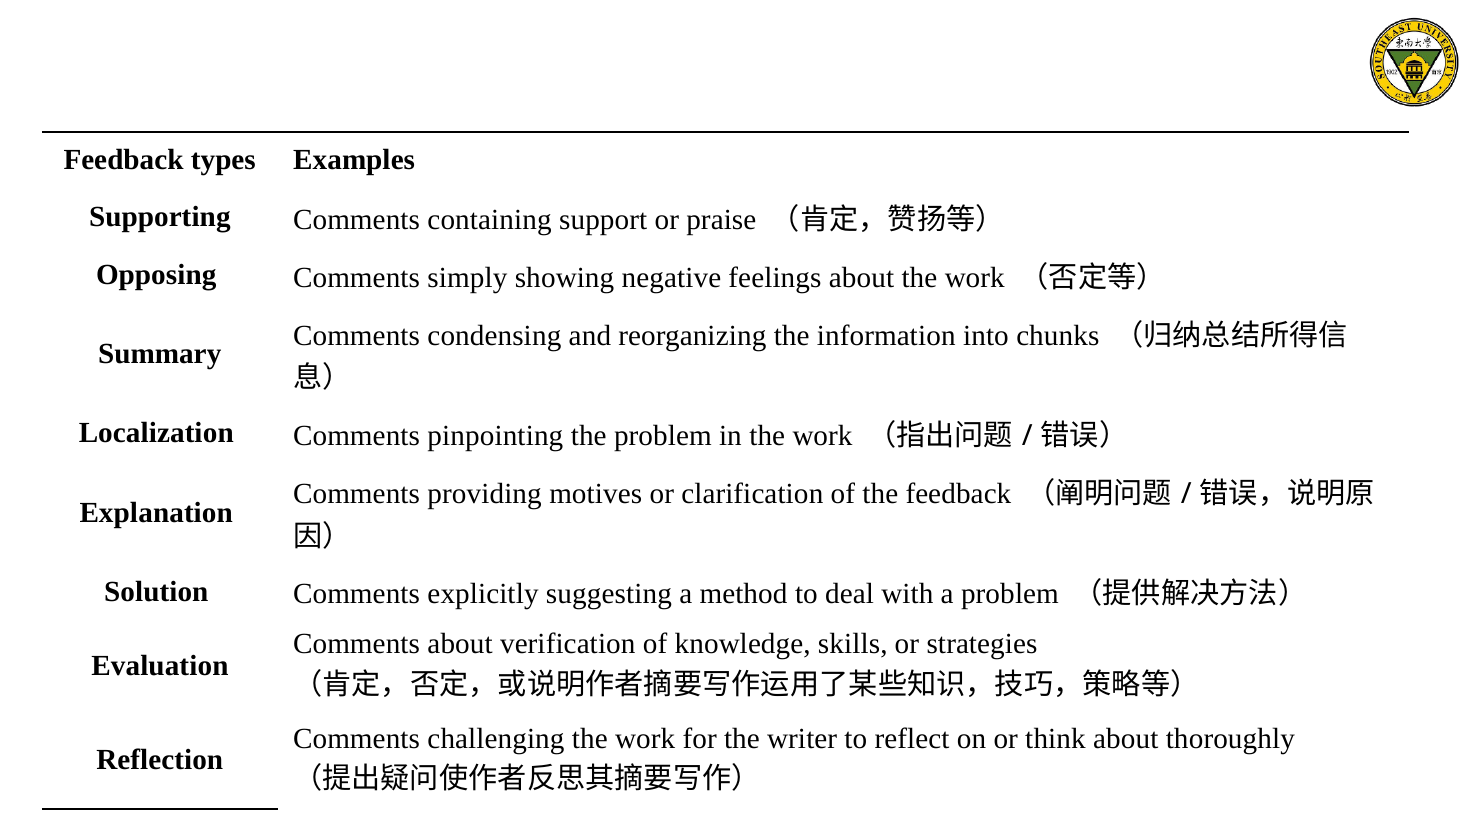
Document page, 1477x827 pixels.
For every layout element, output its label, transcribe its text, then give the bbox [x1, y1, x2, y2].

table_cell Comments simply showing negative feelings about the work （否定等） [278, 246, 1409, 304]
table_cell Reflection [42, 710, 278, 808]
picture [1368, 17, 1459, 107]
table_cell Solution [42, 562, 278, 620]
table_header Examples [278, 133, 1409, 188]
table_cell Opposing [42, 246, 278, 304]
table_cell Summary [42, 304, 278, 404]
table_cell Localization [42, 404, 278, 462]
table_cell Comments pinpointing the problem in the work （指出问题/错误） [278, 404, 1409, 462]
table_cell Explanation [42, 462, 278, 562]
table_cell Evaluation [42, 620, 278, 710]
table_cell Comments containing support or praise （肯定，赞扬等） [278, 188, 1409, 246]
table_cell Comments providing motives or clarification of the feedback （阐明问题/错误，说明原因） [278, 462, 1409, 562]
table_cell Comments about verification of knowledge, skills, or strategies （肯定，否定，或说明作者摘要写作运用了某些知识，技巧，策略等） [278, 620, 1409, 710]
table_cell Comments condensing and reorganizing the information into chunks （归纳总结所得信息） [278, 304, 1409, 404]
table_cell Supporting [42, 188, 278, 246]
table_cell Comments challenging the work for the writer to reflect on or think about thoroughly （提出疑问使作者反思其摘要写作） [278, 710, 1409, 809]
table_header Feedback types [42, 133, 278, 188]
table_cell Comments explicitly suggesting a method to deal with a problem （提供解决方法） [278, 562, 1409, 620]
